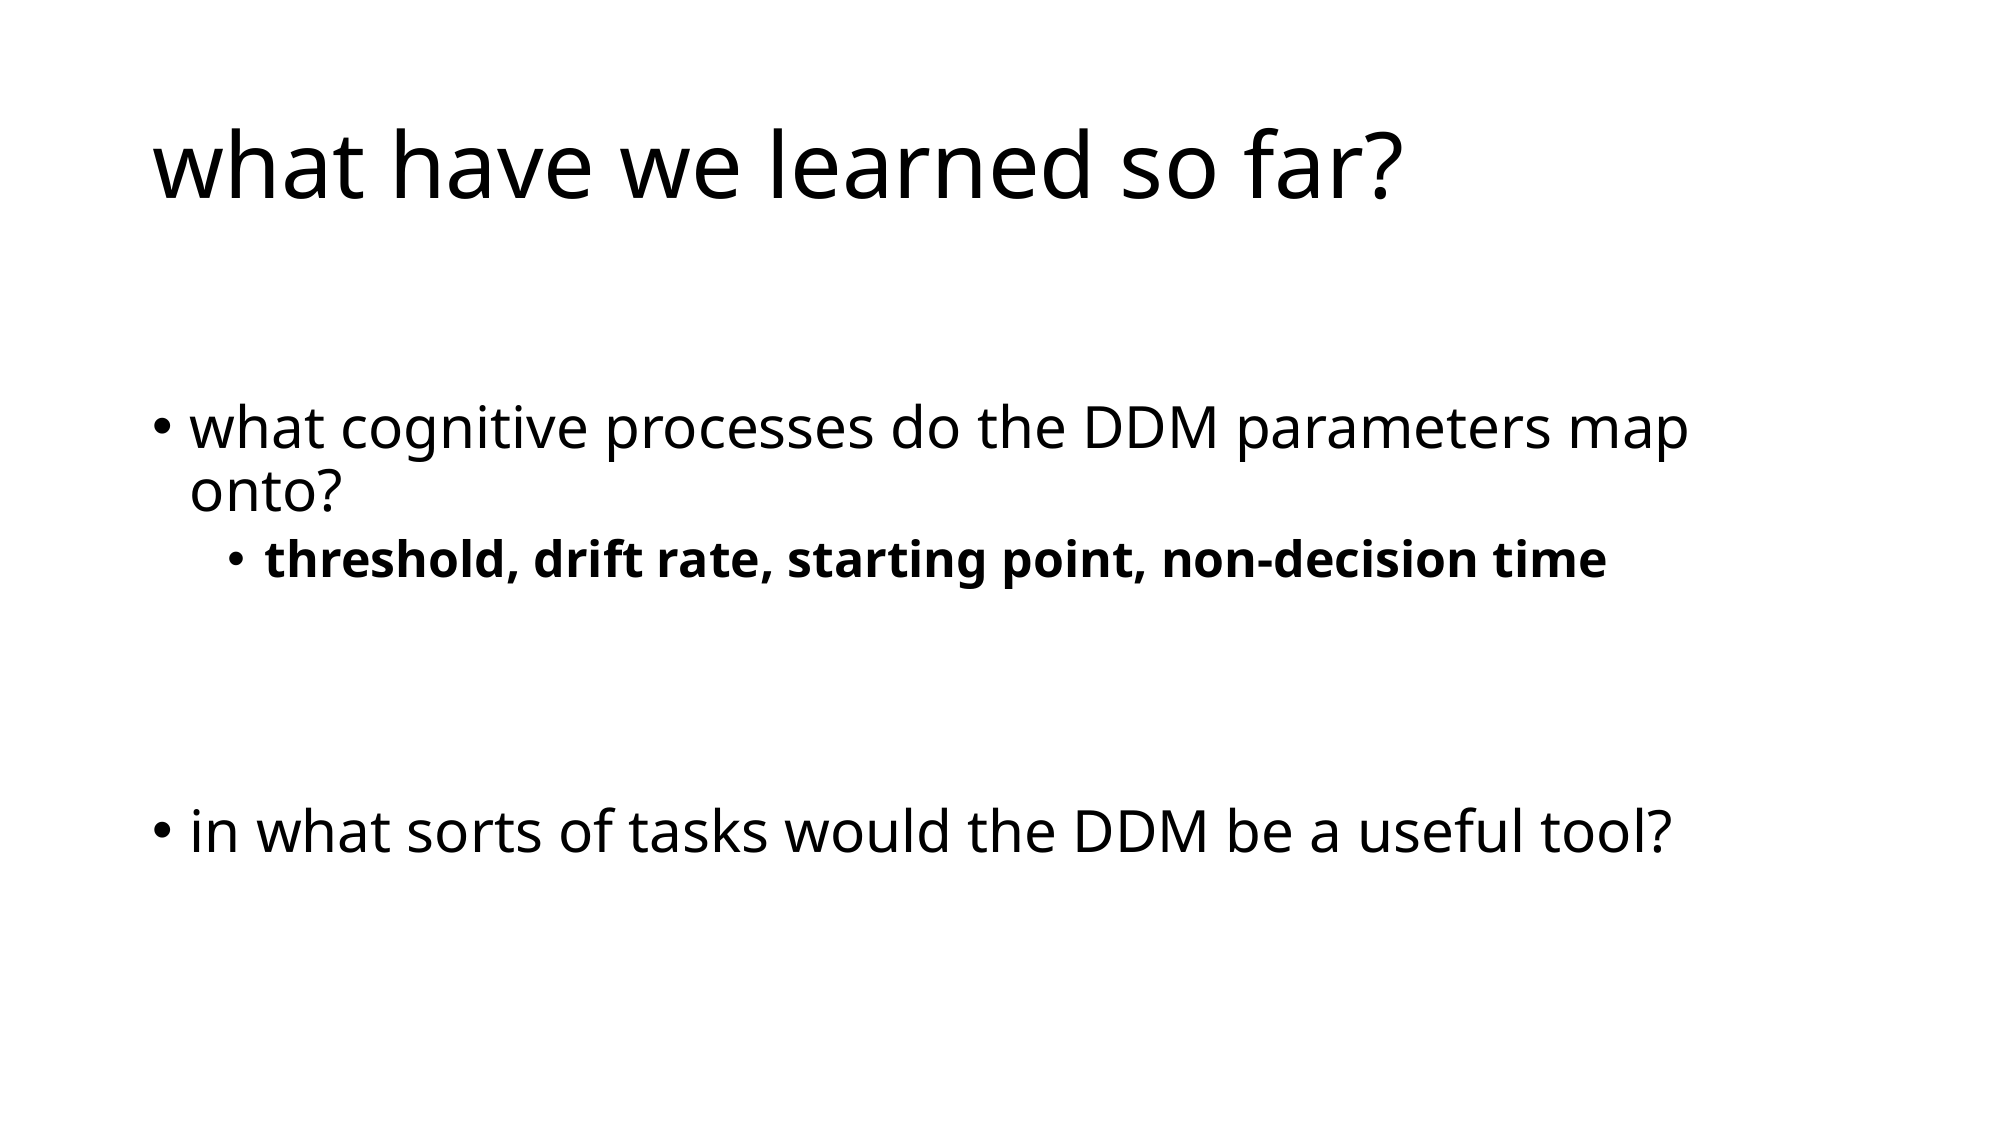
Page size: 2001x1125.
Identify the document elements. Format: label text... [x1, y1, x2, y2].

list what cognitive processes do the DDM parameters map onto? threshold, drift rate, starting point, non-decision time in what sorts of tasks would the DDM be a useful tool? [137, 299, 1863, 1014]
title what have we learned so far? [137, 59, 1863, 278]
